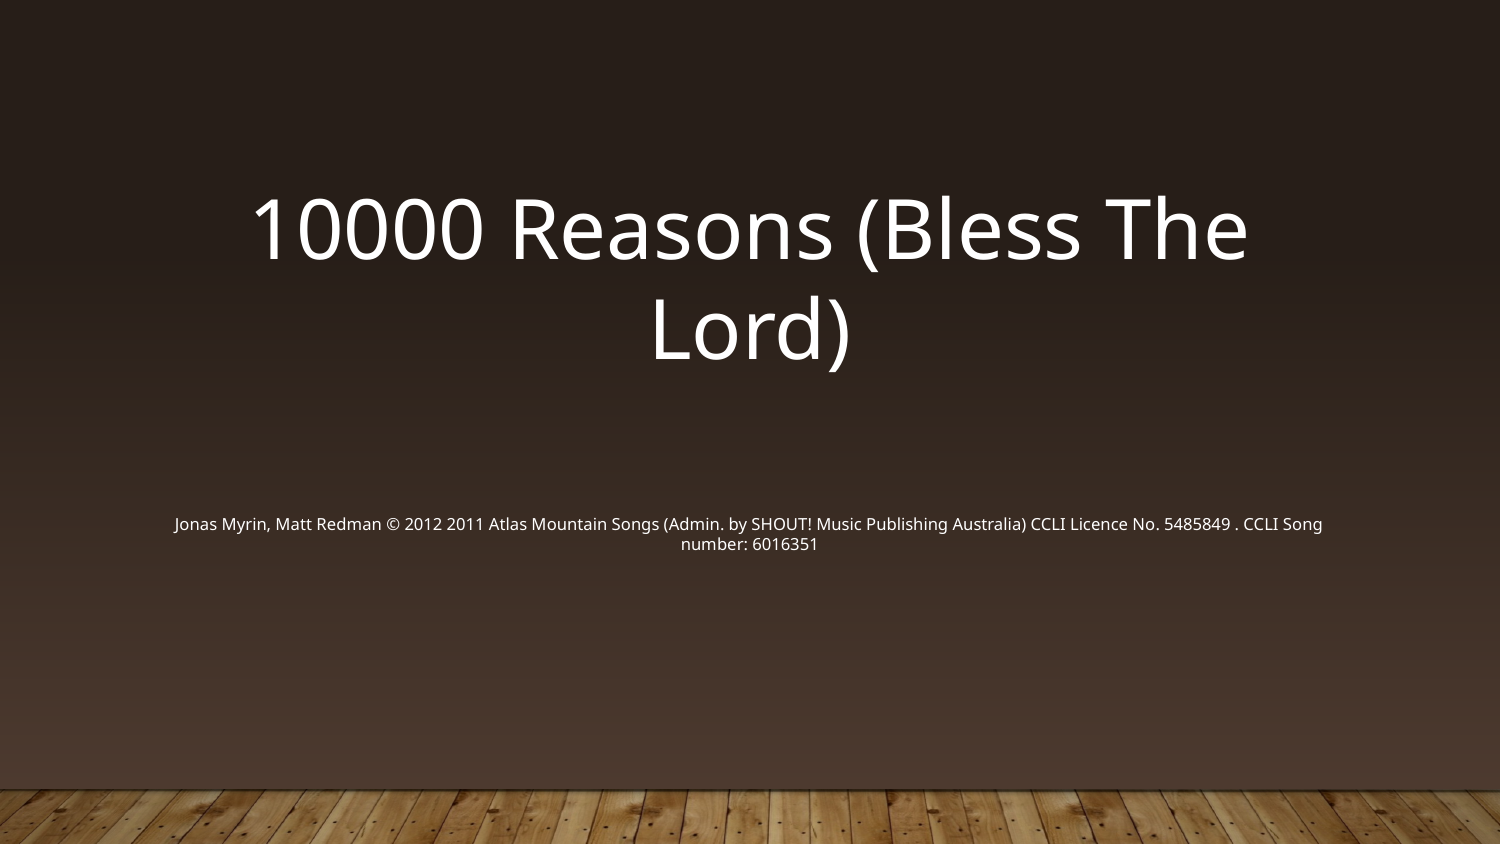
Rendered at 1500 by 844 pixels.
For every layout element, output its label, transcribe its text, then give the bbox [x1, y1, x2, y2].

text_box Jonas Myrin, Matt Redman © 2012 2011 Atlas Mountain Songs (Admin. by SHOUT! Music Publishing Australia) CCLI Licence No. 5485849 . CCLI Song number: 6016351 [149, 506, 1350, 561]
picture [0, 789, 1500, 844]
text_box 10000 Reasons (Bless The Lord) [149, 168, 1350, 384]
